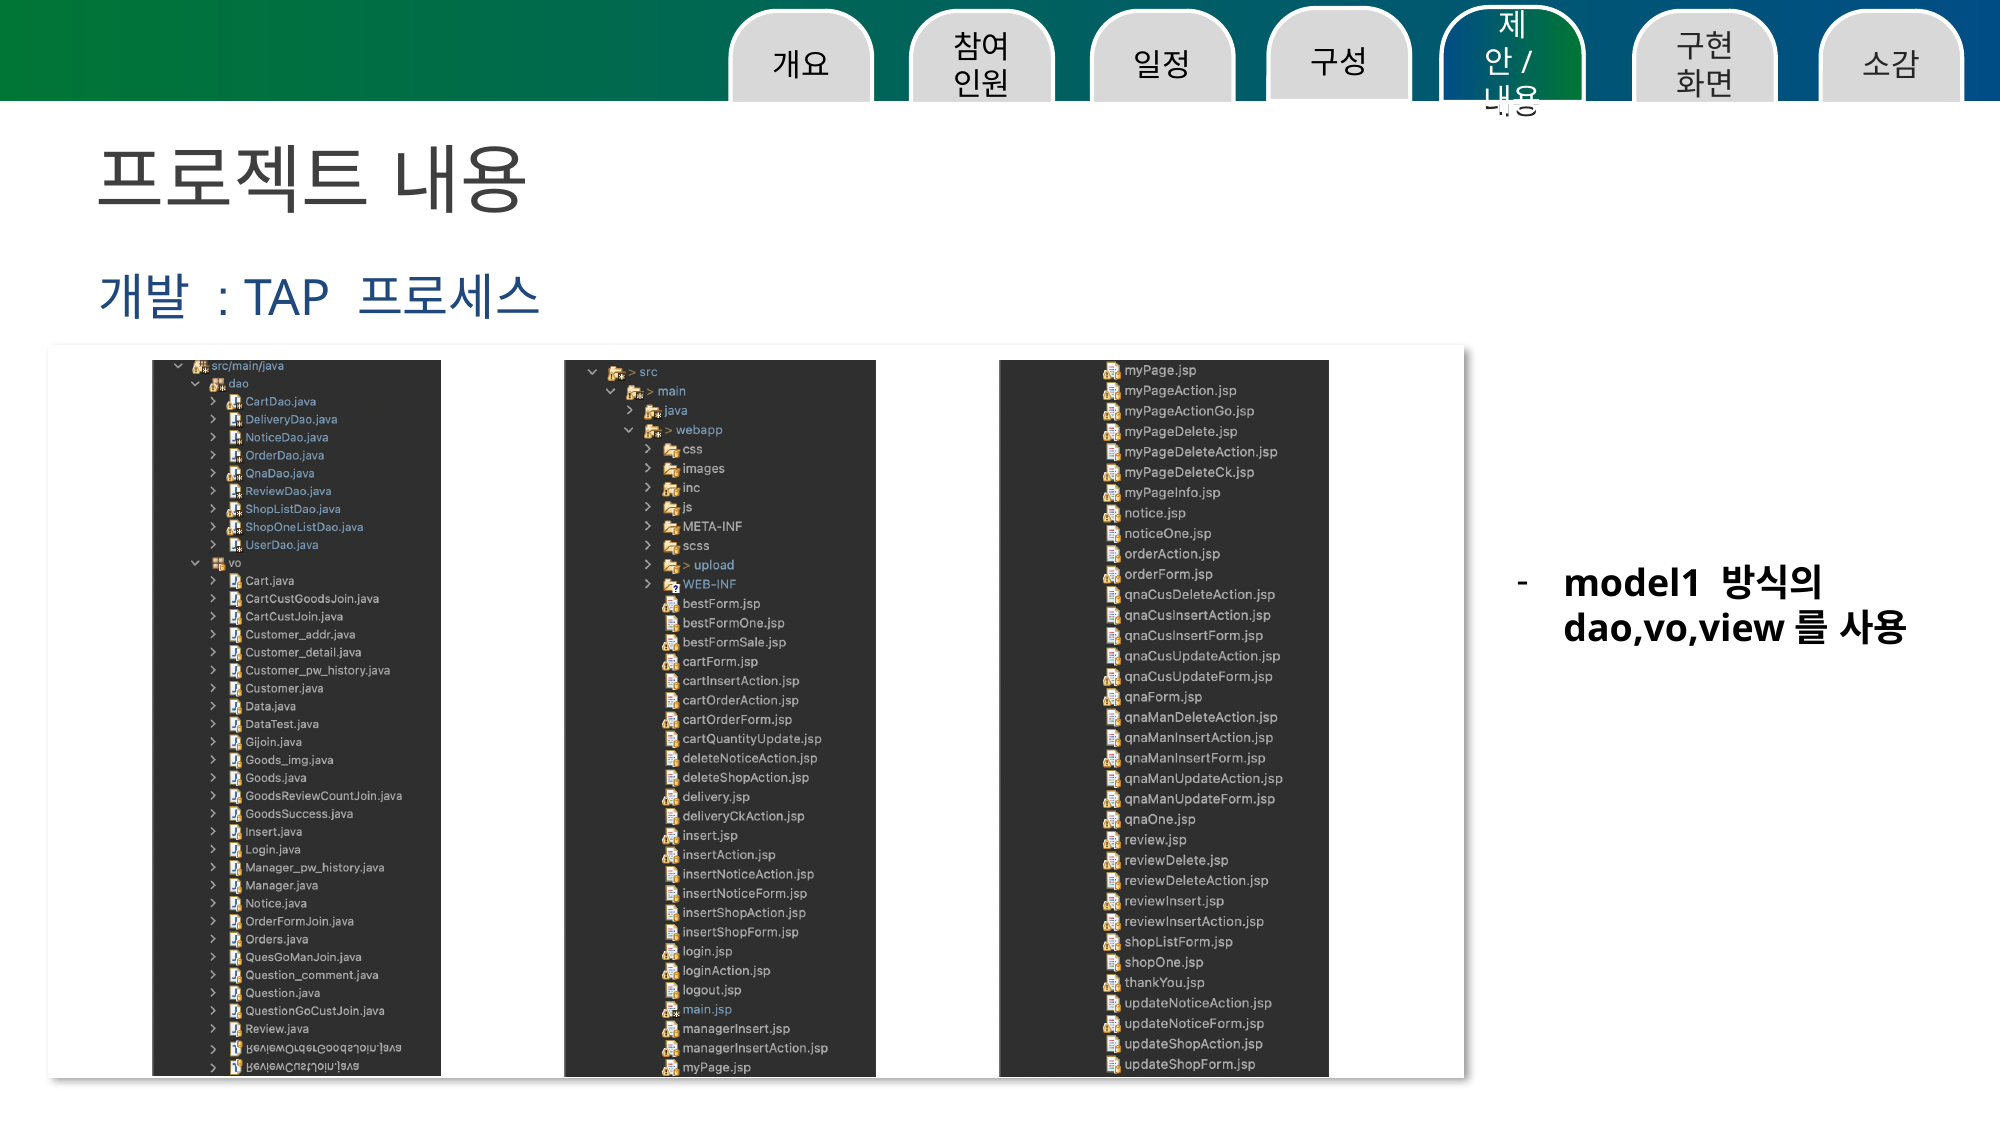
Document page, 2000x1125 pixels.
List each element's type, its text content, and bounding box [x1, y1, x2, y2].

picture [152, 359, 441, 1076]
text_box model1 방식의 dao,vo,view를 사용 [1501, 550, 1963, 984]
picture [564, 359, 876, 1078]
text_box 프로젝트 내용 [80, 125, 605, 232]
text_box 개발 : TAP 프로세스 [83, 270, 1354, 321]
text_box [0, 0, 2000, 101]
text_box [730, 6, 1963, 105]
text_box [49, 346, 1464, 1077]
picture [998, 359, 1329, 1078]
